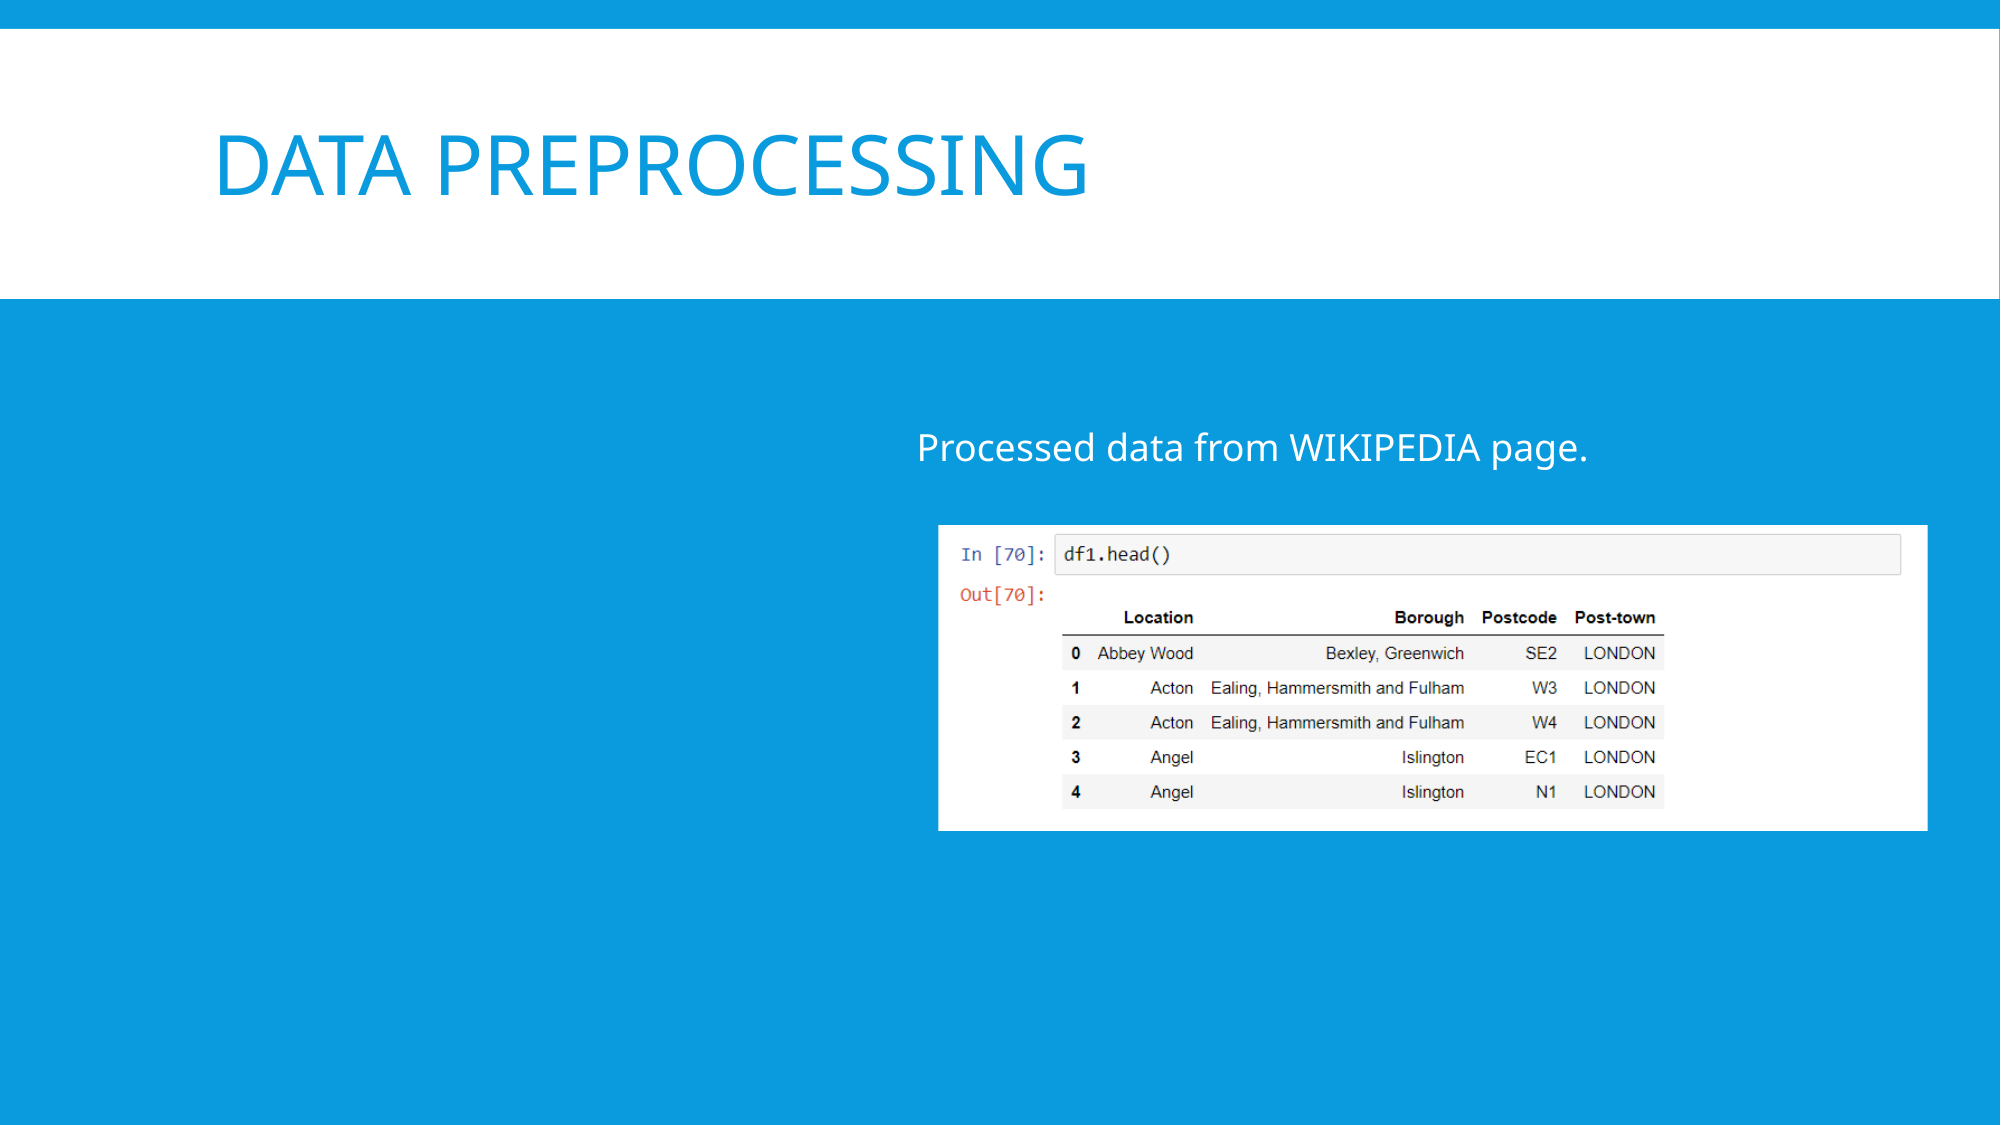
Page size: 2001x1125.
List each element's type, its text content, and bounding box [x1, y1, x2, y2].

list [938, 525, 1928, 831]
title Data Preprocessing [197, 46, 1803, 295]
text_box Processed data from WIKIPEDIA page. [901, 416, 1604, 477]
